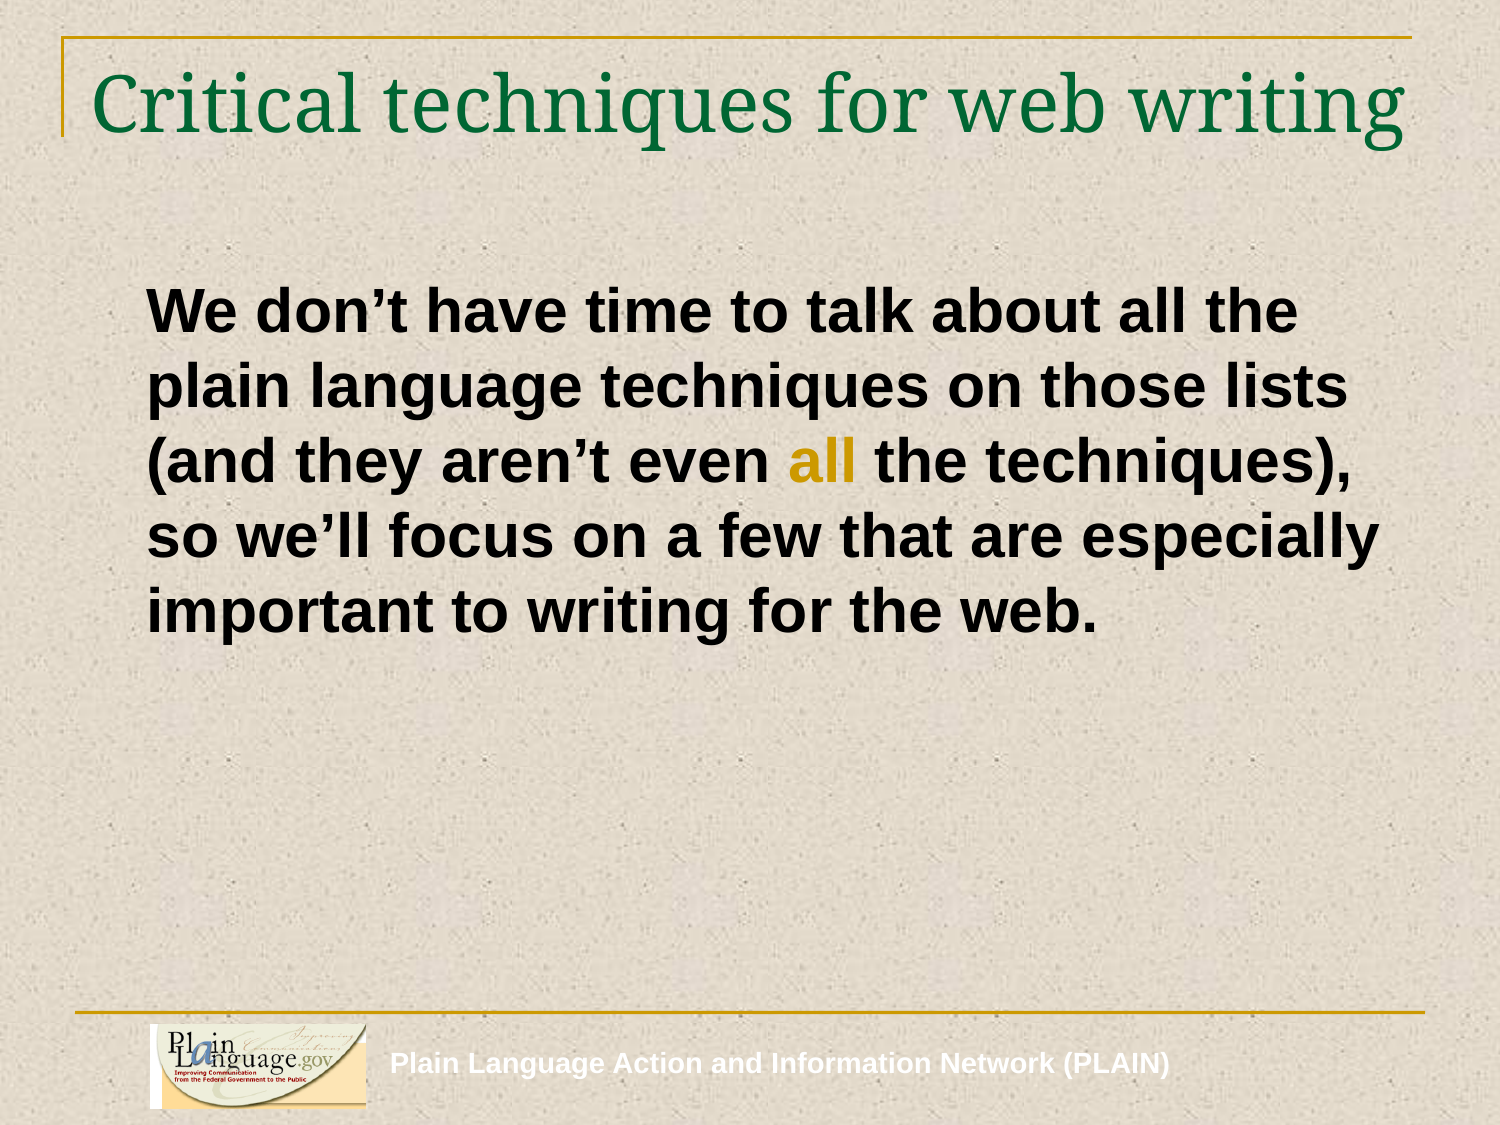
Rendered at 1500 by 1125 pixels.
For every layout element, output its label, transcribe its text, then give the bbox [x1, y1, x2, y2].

list We don’t have time to talk about all the plain language techniques on those lists (and they aren’t even all the techniques), so we’ll focus on a few that are especially important to writing for the web. [74, 262, 1426, 1006]
title Critical techniques for web writing [74, 45, 1426, 233]
picture [0, 0, 1500, 1125]
